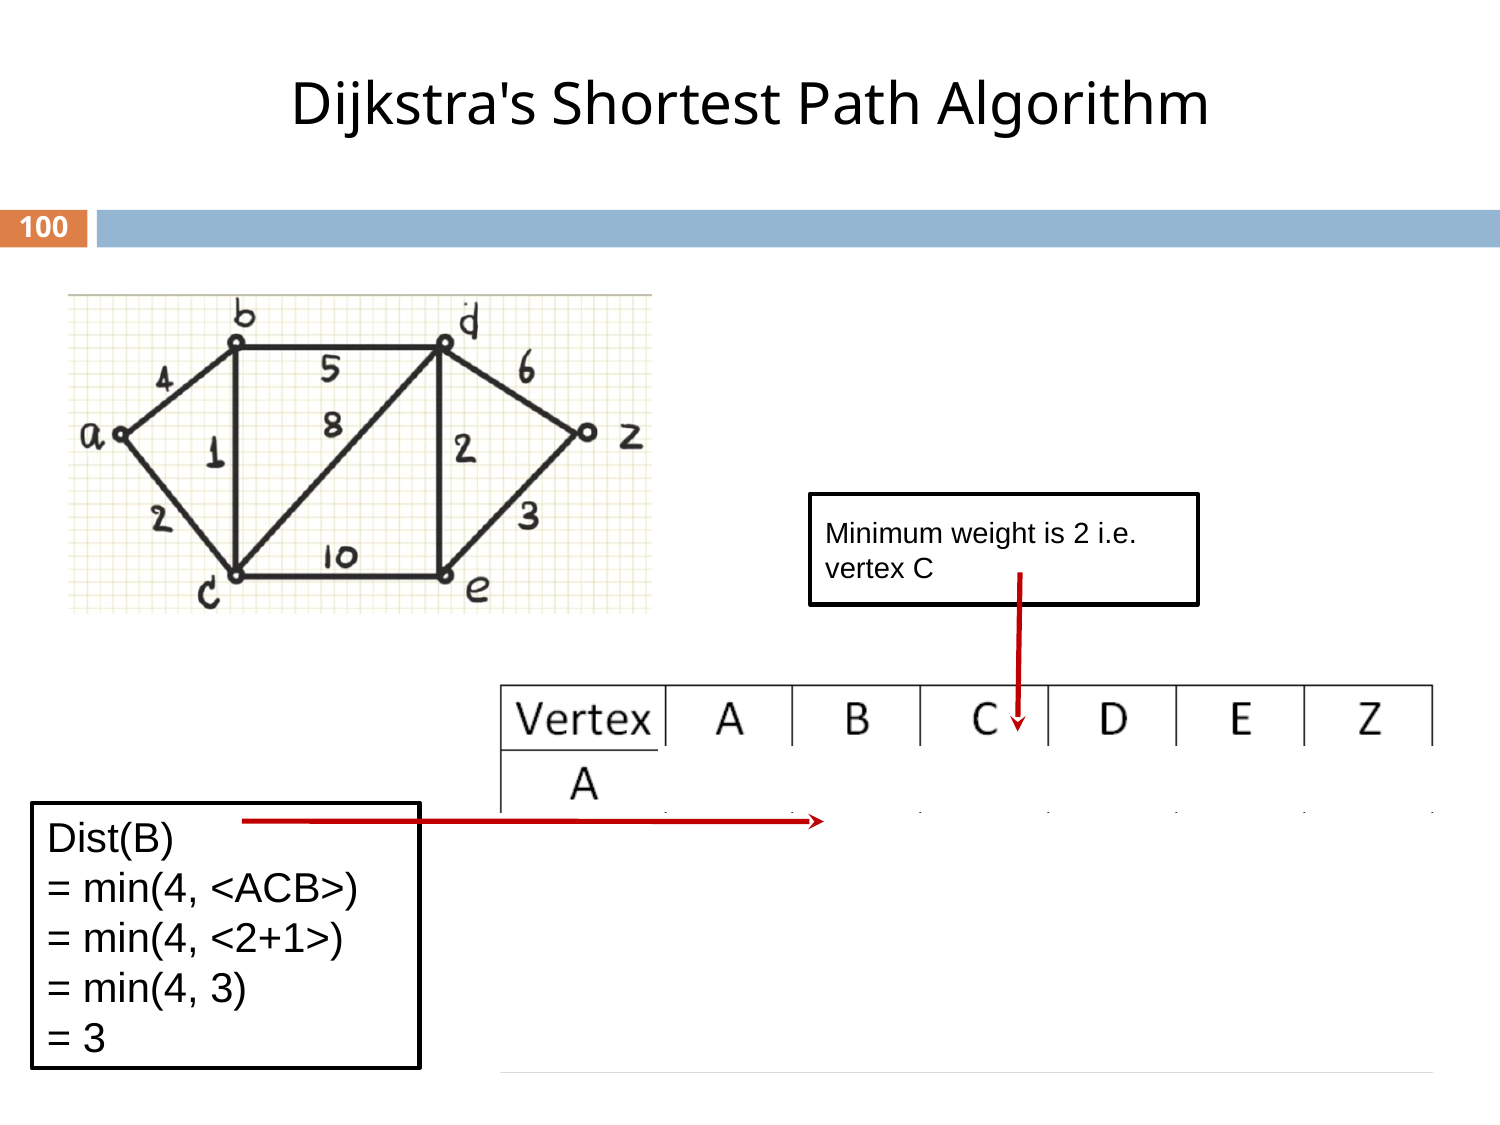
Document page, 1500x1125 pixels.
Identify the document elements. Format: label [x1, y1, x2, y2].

slide_number [0, 208, 88, 249]
title [82, 58, 1420, 144]
text_box [31, 802, 825, 1070]
picture [67, 294, 652, 614]
text_box [809, 493, 1198, 732]
picture [493, 675, 1445, 1084]
